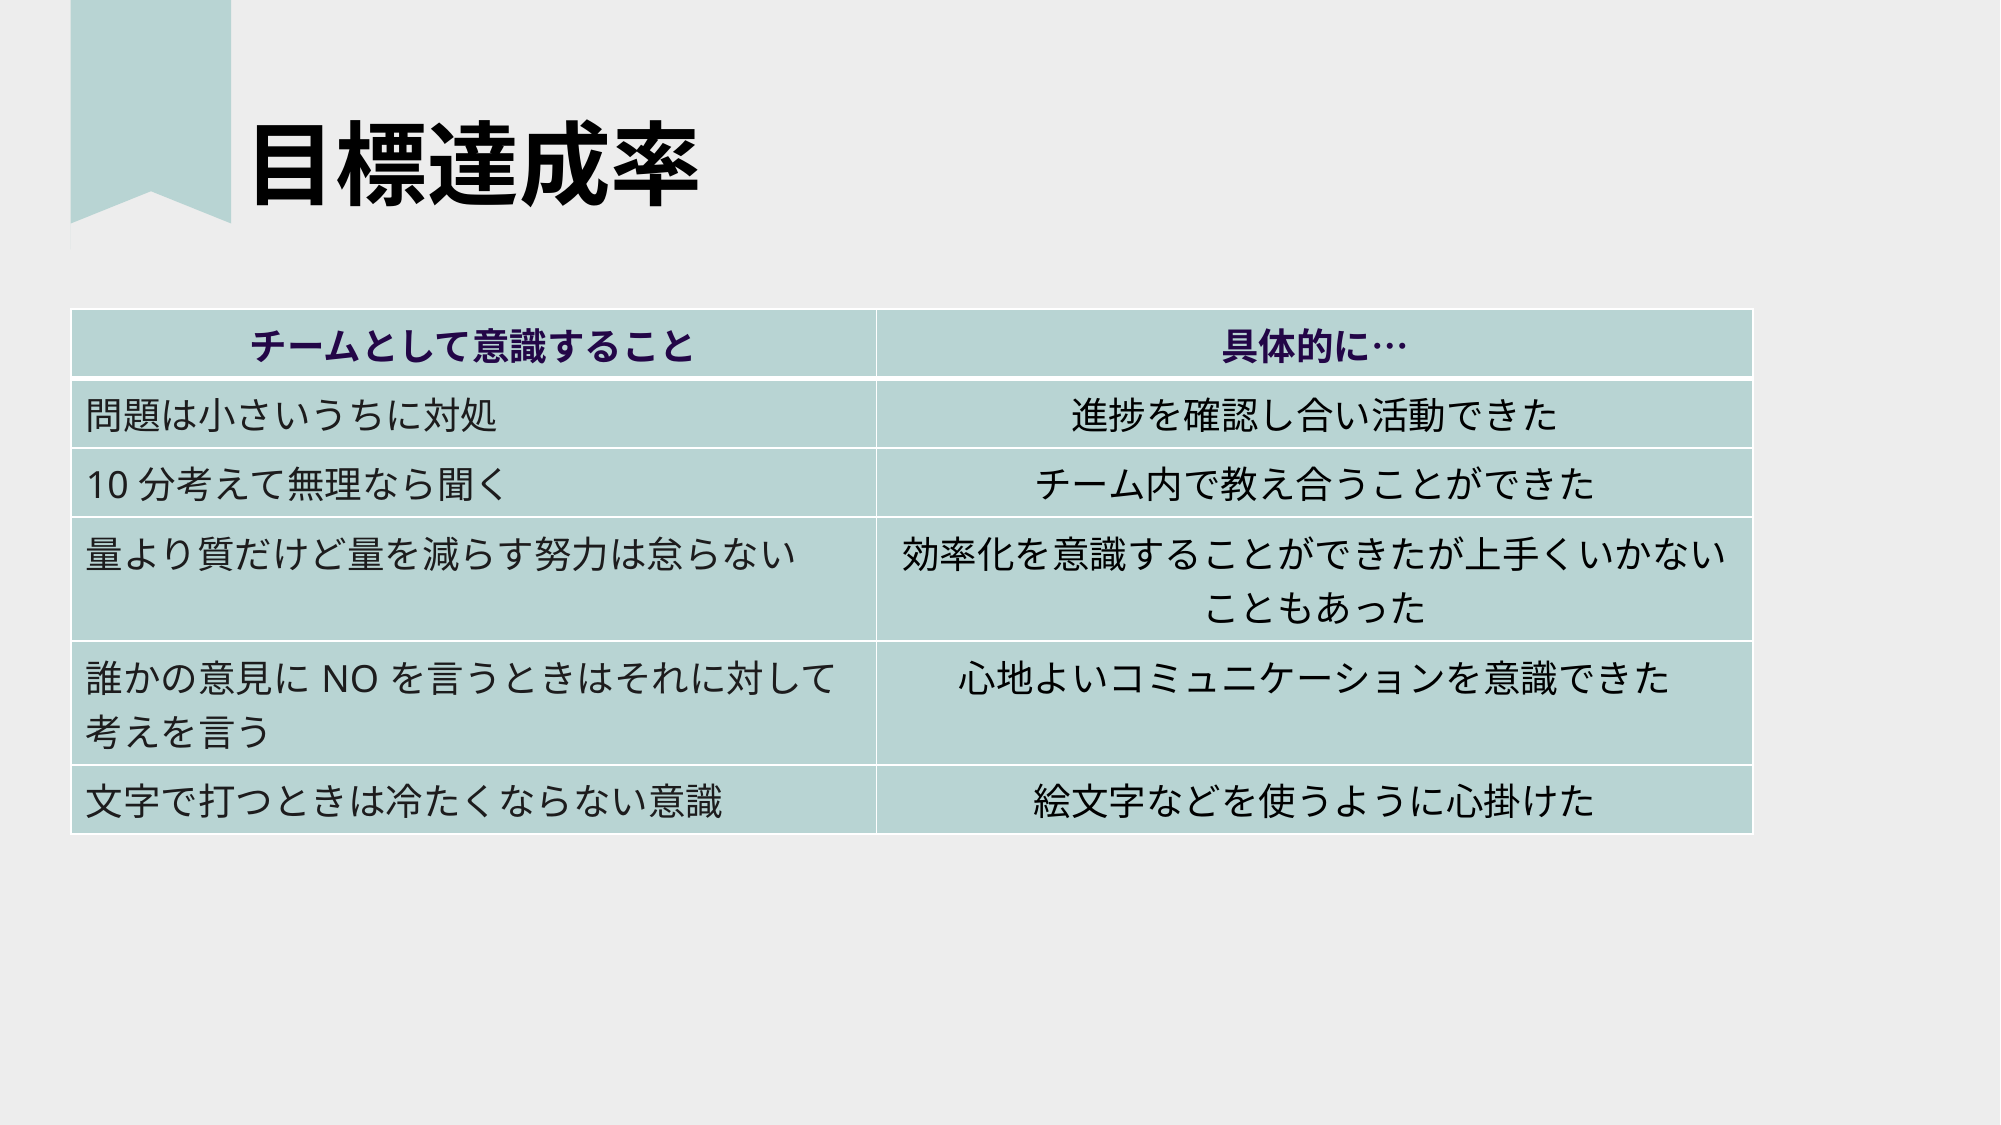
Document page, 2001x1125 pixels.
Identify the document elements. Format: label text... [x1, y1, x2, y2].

table_cell 絵文字などを使うように心掛けた [877, 766, 1752, 833]
title 目標達成率 [137, 59, 1863, 278]
table_cell チーム内で教え合うことができた [877, 449, 1752, 516]
table_cell 誰かの意見にNOを言うときはそれに対して考えを言う [72, 642, 876, 764]
table_cell 進捗を確認し合い活動できた [877, 381, 1752, 447]
table_header 具体的に… [877, 310, 1752, 376]
table_cell 量より質だけど量を減らす努力は怠らない [72, 518, 876, 640]
table_header チームとして意識すること [72, 310, 876, 376]
table_cell 心地よいコミュニケーションを意識できた [877, 642, 1752, 764]
text_box [70, 0, 232, 250]
table_cell 問題は小さいうちに対処 [72, 381, 876, 447]
table_cell 文字で打つときは冷たくならない意識 [72, 766, 876, 833]
table_cell 効率化を意識することができたが上手くいかないこともあった [877, 518, 1752, 640]
table_cell 10分考えて無理なら聞く [72, 449, 876, 516]
